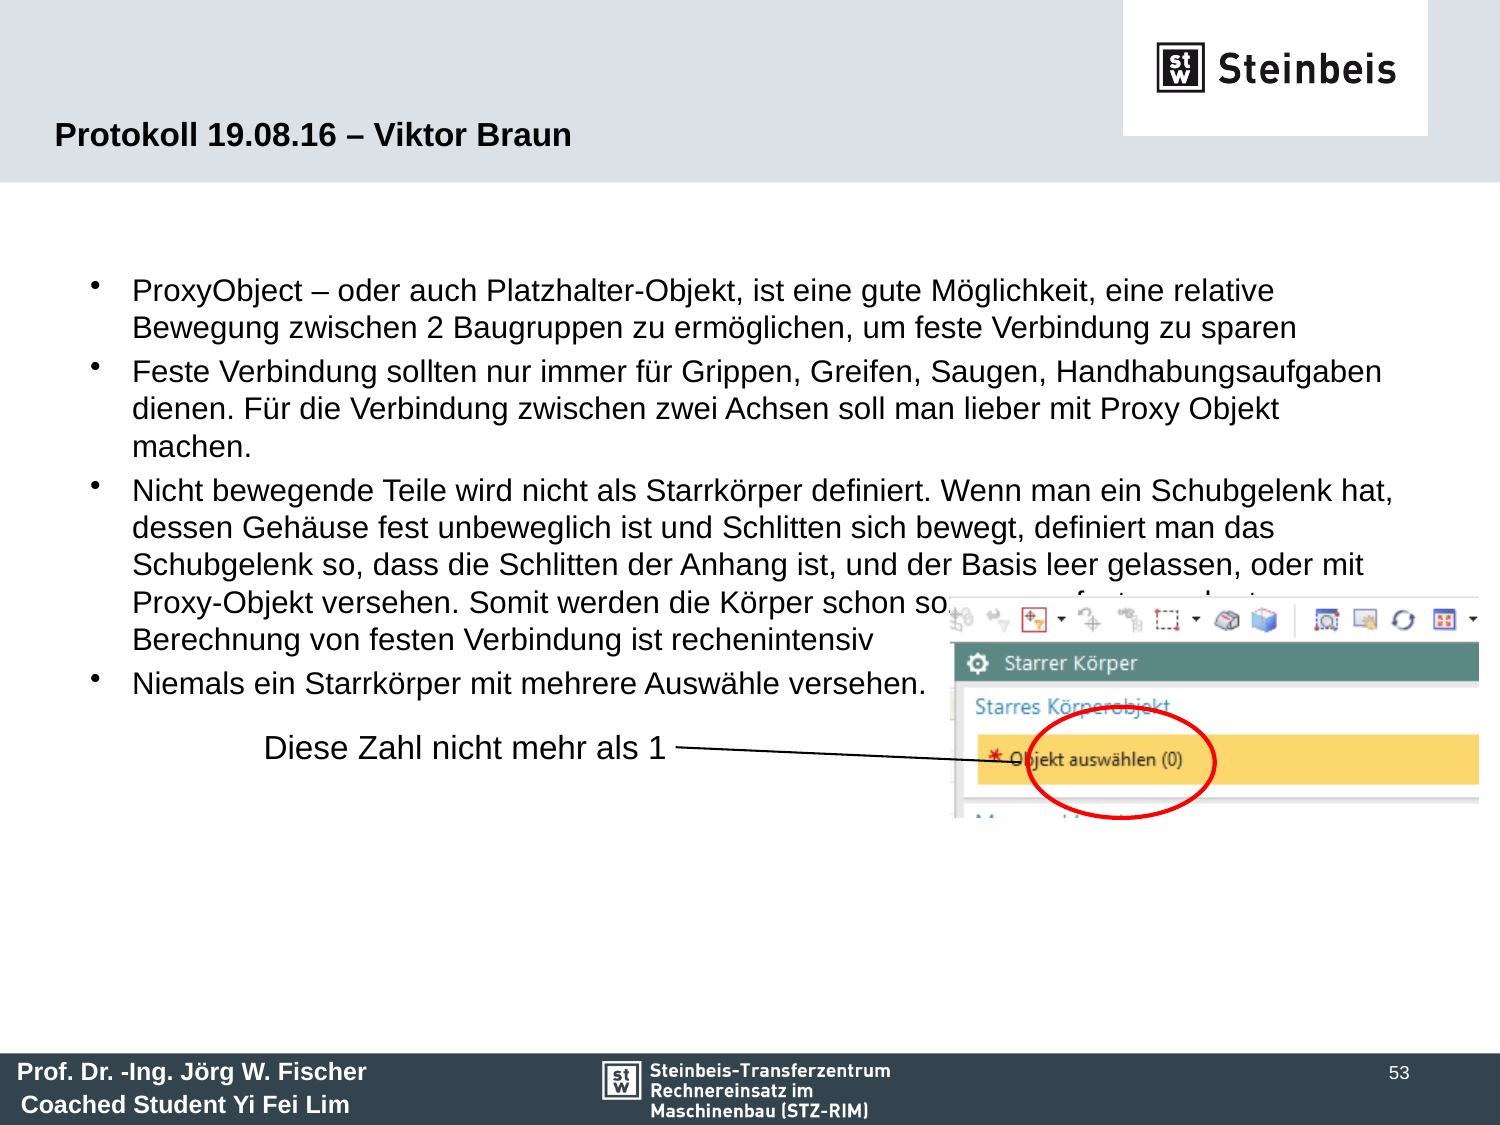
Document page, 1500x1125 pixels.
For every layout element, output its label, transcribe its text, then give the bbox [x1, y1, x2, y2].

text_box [675, 746, 1022, 763]
picture [950, 595, 1480, 819]
list ProxyObject – oder auch Platzhalter-Objekt, ist eine gute Möglichkeit, eine relative Bewegung zwischen 2 Baugruppen zu ermöglichen, um feste Verbindung zu sparen Feste Verbindung sollten nur immer für Grippen, Greifen, Saugen, Handhabungsaufgaben dienen. Für die Verbindung zwischen zwei Achsen soll man lieber mit Proxy Objekt machen. Nicht bewegende Teile wird nicht als Starrkörper definiert. Wenn man ein Schubgelenk hat, dessen Gehäuse fest unbeweglich ist und Schlitten sich bewegt, definiert man das Schubgelenk so, dass die Schlitten der Anhang ist, und der Basis leer gelassen, oder mit Proxy-Objekt versehen. Somit werden die Körper schon sozusagen fest geankert. Berechnung von festen Verbindung ist rechenintensiv Niemals ein Starrkörper mit mehrere Auswähle versehen. [74, 262, 1426, 1006]
text_box Diese Zahl nicht mehr als 1 [248, 719, 683, 775]
picture [592, 1057, 908, 1121]
slide_number 53 [1074, 1053, 1426, 1125]
picture [1108, 0, 1444, 143]
title Protokoll 19.08.16 – Viktor Braun [39, 66, 951, 162]
